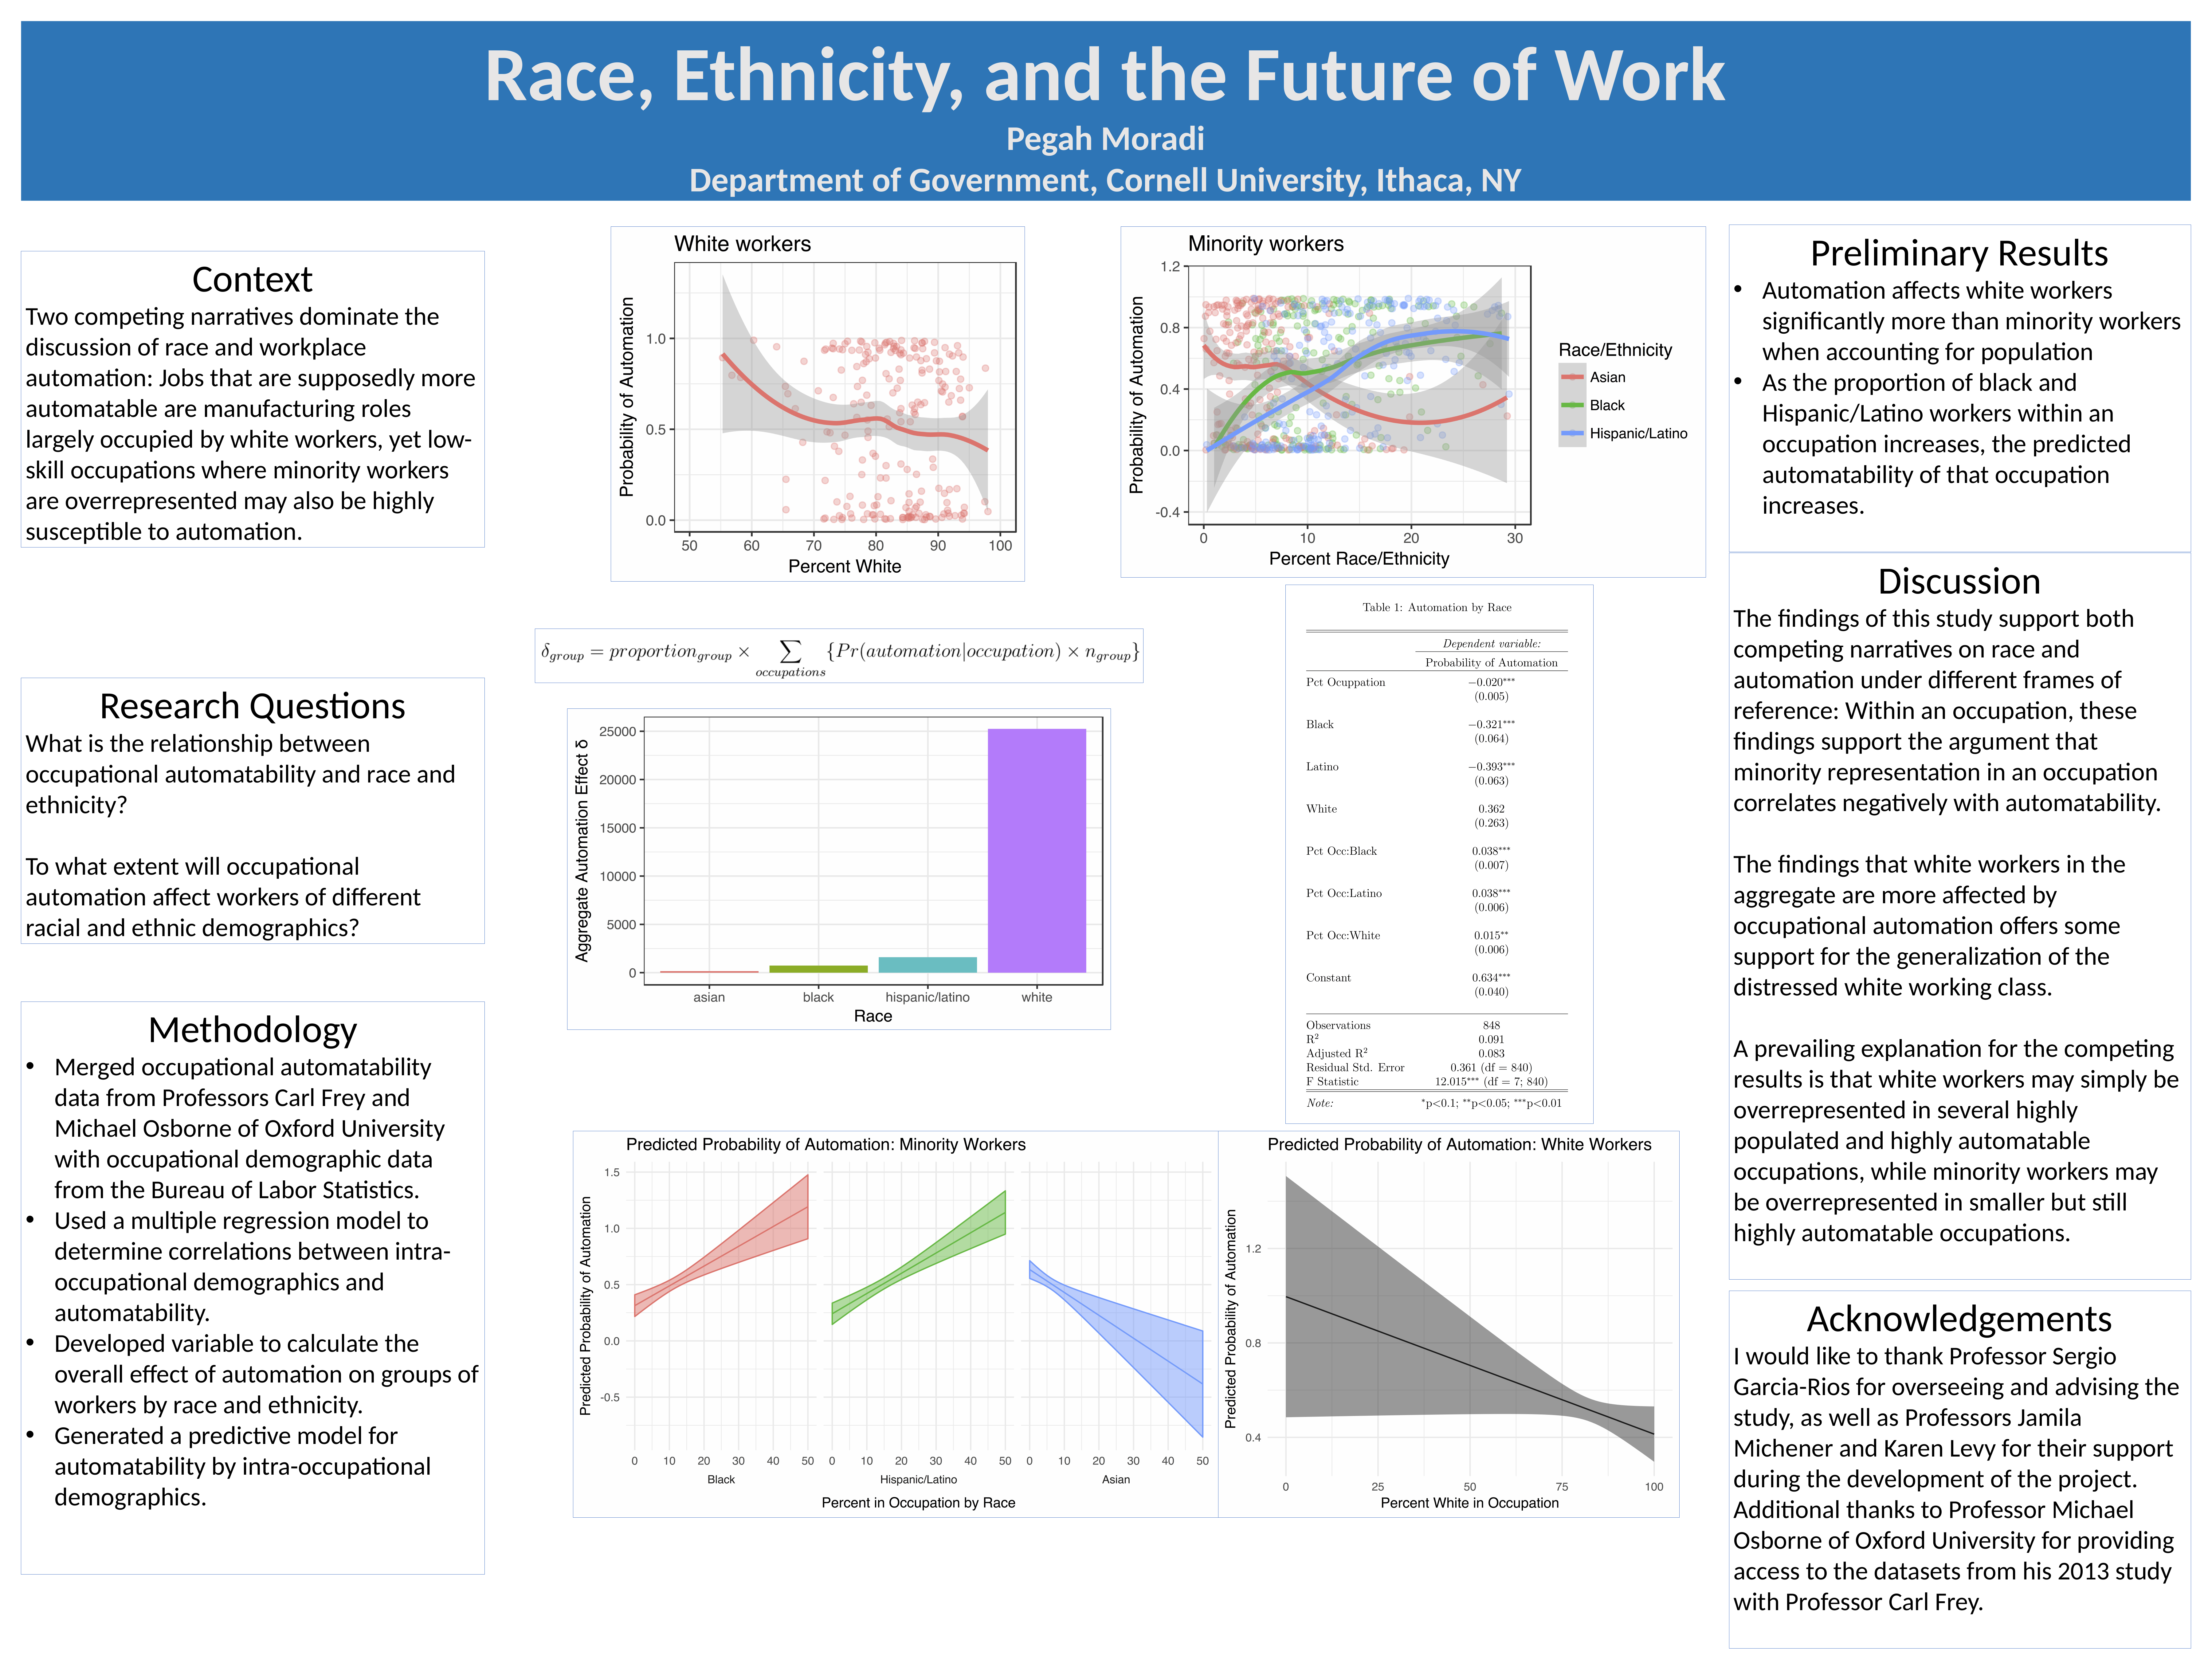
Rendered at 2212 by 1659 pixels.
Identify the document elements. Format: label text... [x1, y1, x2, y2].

text_box Research Questions What is the relationship between occupational automatability and race and ethnicity? To what extent will occupational automation affect workers of different racial and ethnic demographics? [21, 678, 485, 944]
picture [567, 708, 1111, 1030]
text_box Acknowledgements I would like to thank Professor Sergio Garcia-Rios for overseeing and advising the study, as well as Professors Jamila Michener and Karen Levy for their support during the development of the project. Additional thanks to Professor Michael Osborne of Oxford University for providing access to the datasets from his 2013 study with Professor Carl Frey. [1729, 1291, 2191, 1649]
text_box Methodology Merged occupational automatability data from Professors Carl Frey and Michael Osborne of Oxford University with occupational demographic data from the Bureau of Labor Statistics. Used a multiple regression model to determine correlations between intra-occupational demographics and automatability. Developed variable to calculate the overall effect of automation on groups of workers by race and ethnicity. Generated a predictive model for automatability by intra-occupational demographics. [21, 1002, 485, 1575]
picture [535, 628, 1143, 683]
picture [1285, 585, 1594, 1124]
text_box Context Two competing narratives dominate the discussion of race and workplace automation: Jobs that are supposedly more automatable are manufacturing roles largely occupied by white workers, yet low-skill occupations where minority workers are overrepresented may also be highly susceptible to automation. [21, 251, 485, 547]
picture [573, 1131, 1680, 1518]
picture [611, 226, 1025, 582]
picture [1120, 226, 1706, 578]
text_box Preliminary Results Automation affects white workers significantly more than minority workers when accounting for population As the proportion of black and Hispanic/Latino workers within an occupation increases, the predicted automatability of that occupation increases. [1729, 225, 2191, 552]
text_box Race, Ethnicity, and the Future of Work Pegah Moradi Department of Government, Cornell University, Ithaca, NY [21, 21, 2191, 201]
text_box Discussion The findings of this study support both competing narratives on race and automation under different frames of reference: Within an occupation, these findings support the argument that minority representation in an occupation correlates negatively with automatability. The findings that white workers in the aggregate are more affected by occupational automation offers some support for the generalization of the distressed white working class. A prevailing explanation for the competing results is that white workers may simply be overrepresented in several highly populated and highly automatable occupations, while minority workers may be overrepresented in smaller but still highly automatable occupations. [1729, 553, 2191, 1280]
